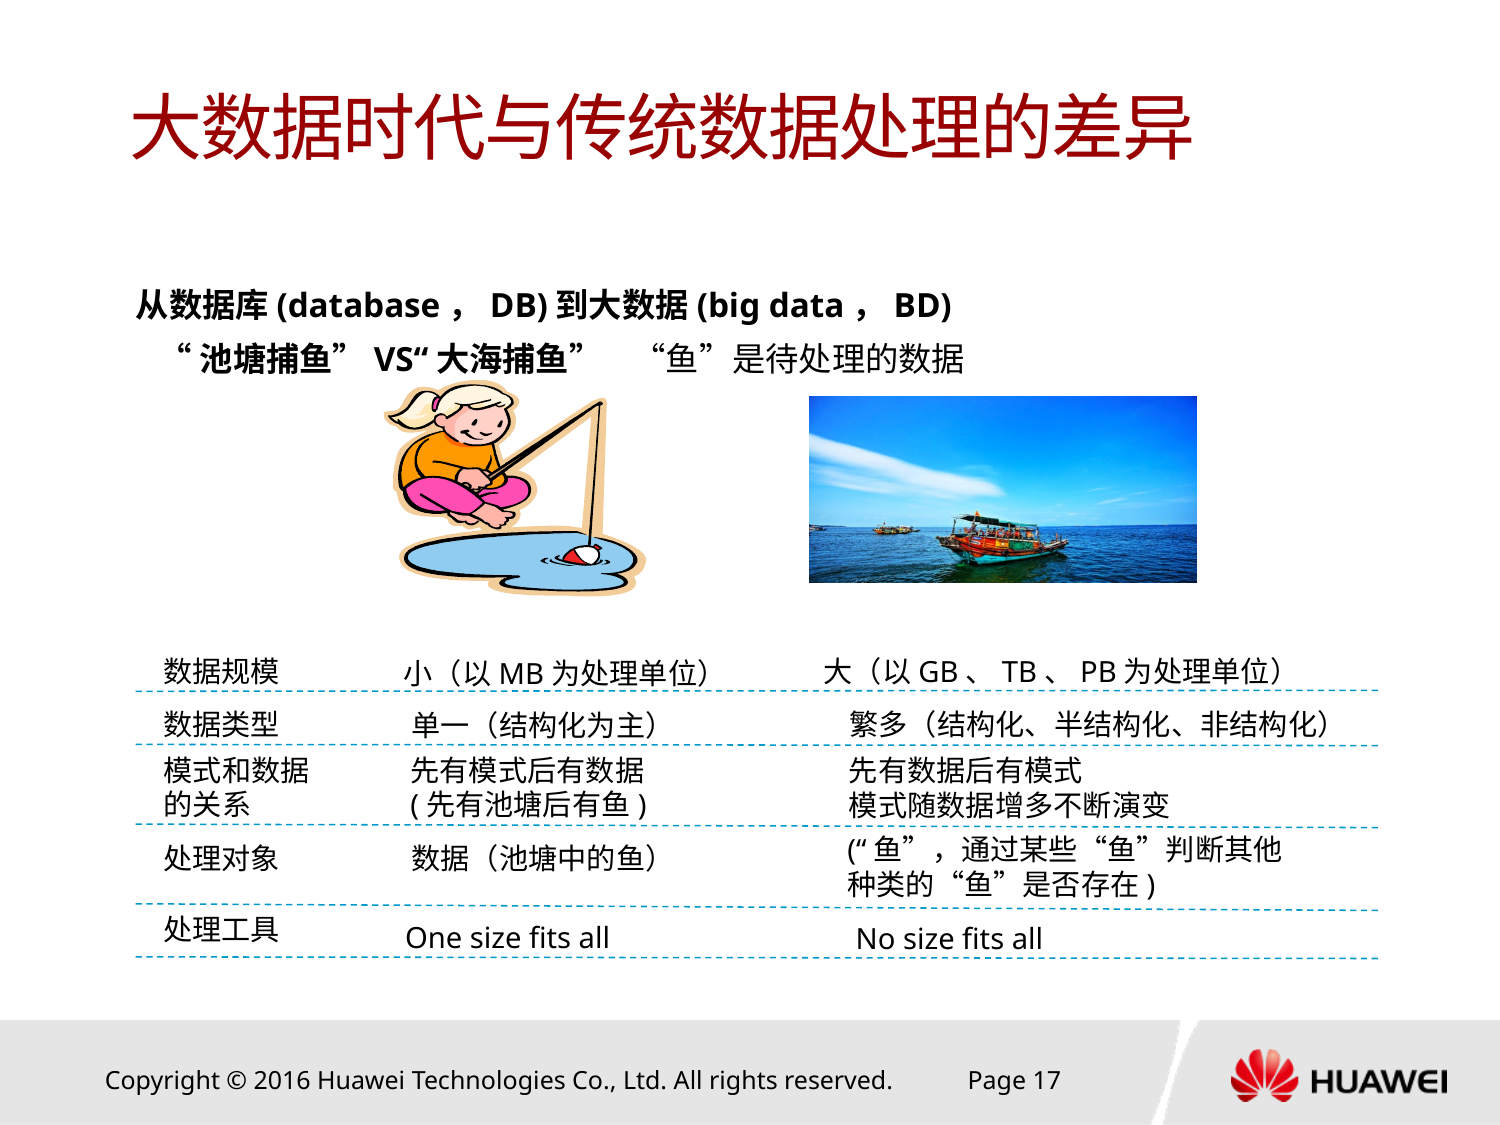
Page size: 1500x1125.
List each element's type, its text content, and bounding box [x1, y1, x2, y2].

text_box 先有模式后有数据 (先有池塘后有鱼) [395, 744, 662, 830]
text_box 数据类型 [148, 699, 296, 749]
text_box 小（以MB为处理单位） [389, 647, 742, 698]
picture [808, 396, 1198, 584]
picture [383, 376, 652, 601]
text_box 大（以GB、TB、PB为处理单位） [808, 646, 1315, 696]
text_box 数据（池塘中的鱼） [396, 832, 690, 883]
text_box 从数据库(database，DB)到大数据(big data，BD) [121, 277, 967, 332]
text_box No size fits all [840, 912, 1059, 963]
picture [0, 1020, 1500, 1125]
text_box One size fits all [390, 911, 625, 962]
text_box 模式和数据 的关系 [149, 744, 326, 830]
text_box 单一（结构化为主） [396, 700, 690, 750]
text_box 处理对象 [148, 832, 296, 883]
text_box 数据规模 [148, 646, 296, 696]
text_box (“鱼”，通过某些“鱼”判断其他 种类的“鱼”是否存在) [832, 824, 1298, 909]
text_box 先有数据后有模式 模式随数据增多不断演变 [834, 745, 1186, 824]
text_box 繁多（结构化、半结构化、非结构化） [834, 699, 1362, 749]
text_box “池塘捕鱼”VS“大海捕鱼” “鱼”是待处理的数据 [143, 330, 980, 385]
text_box 处理工具 [148, 903, 296, 954]
text_box 大数据时代与传统数据处理的差异 [129, 59, 1450, 203]
